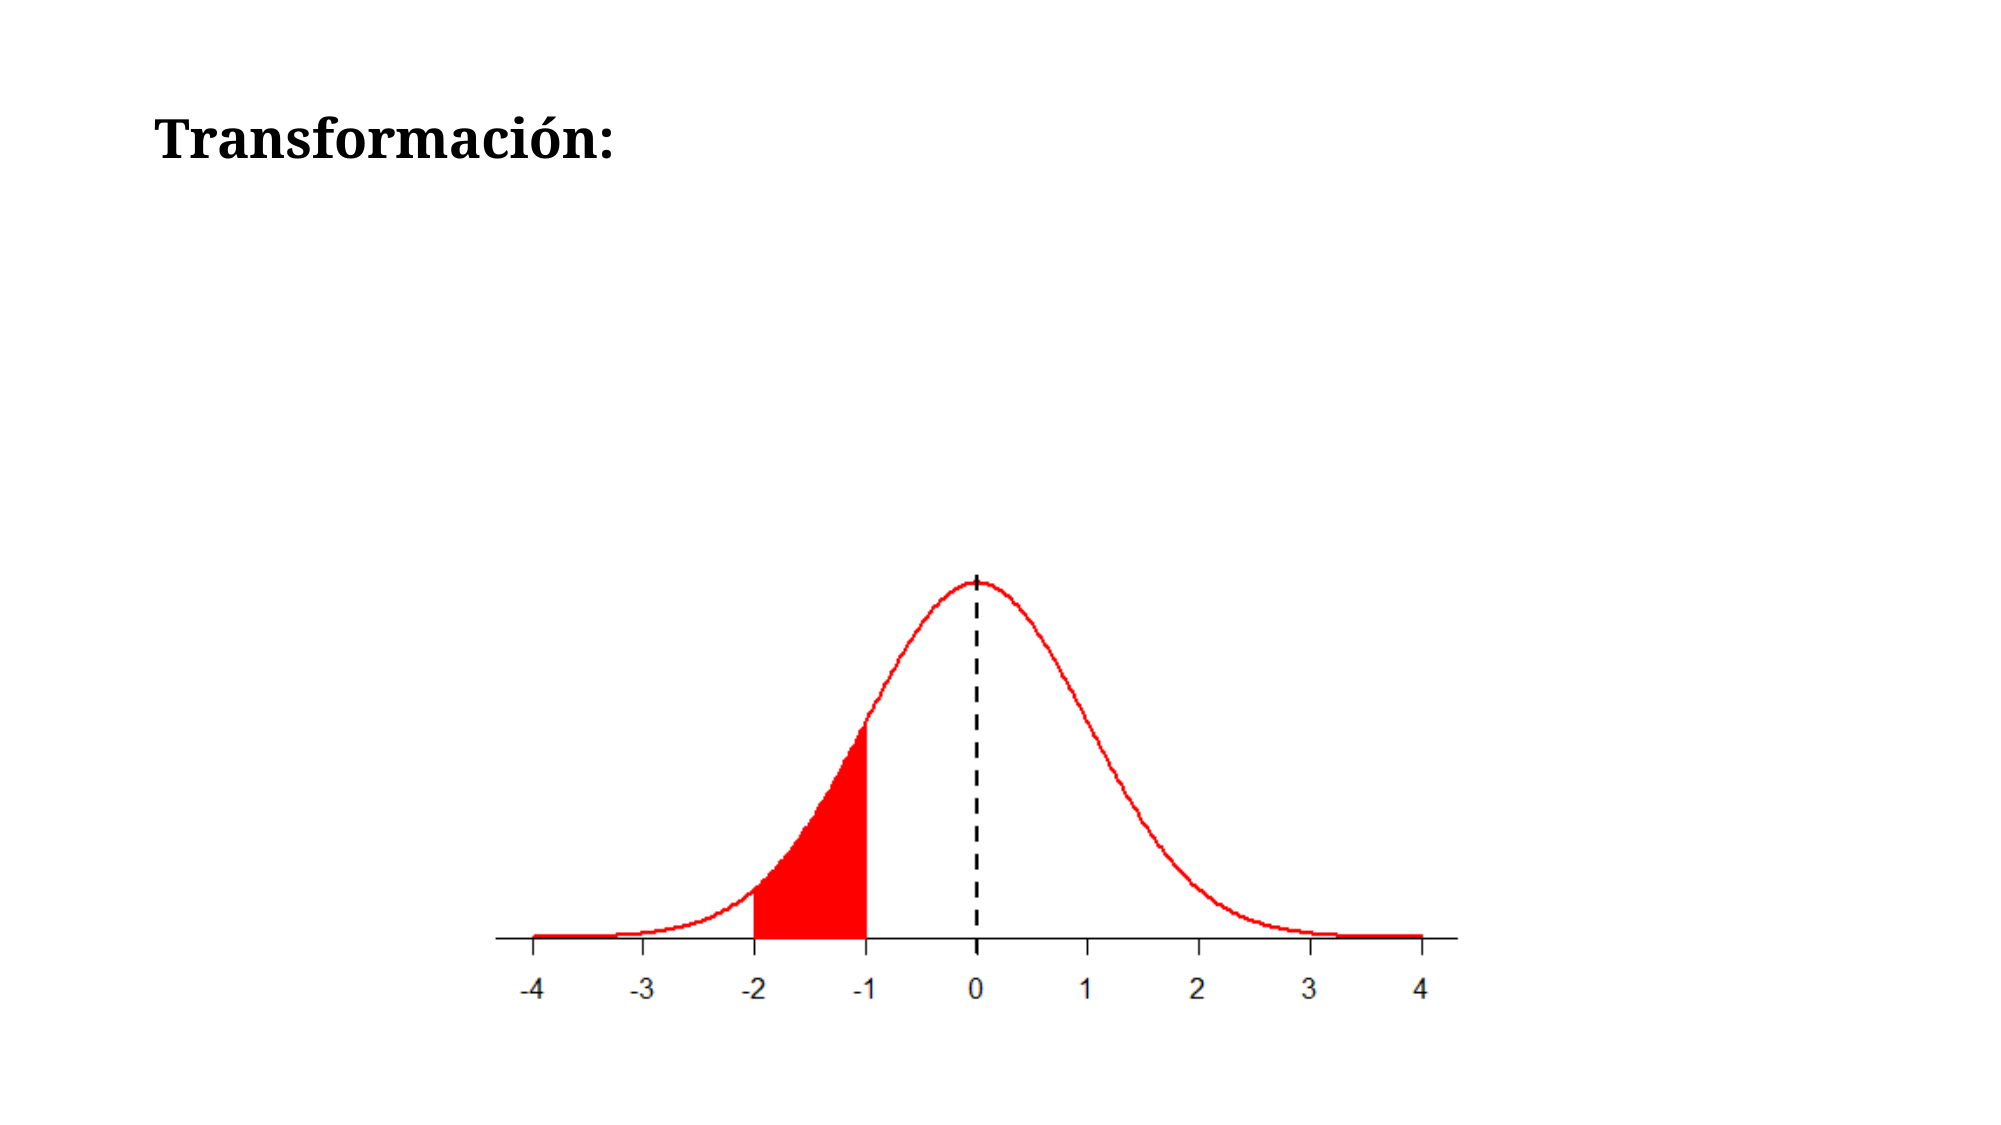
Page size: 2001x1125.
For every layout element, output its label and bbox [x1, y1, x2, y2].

picture [481, 560, 1472, 1021]
